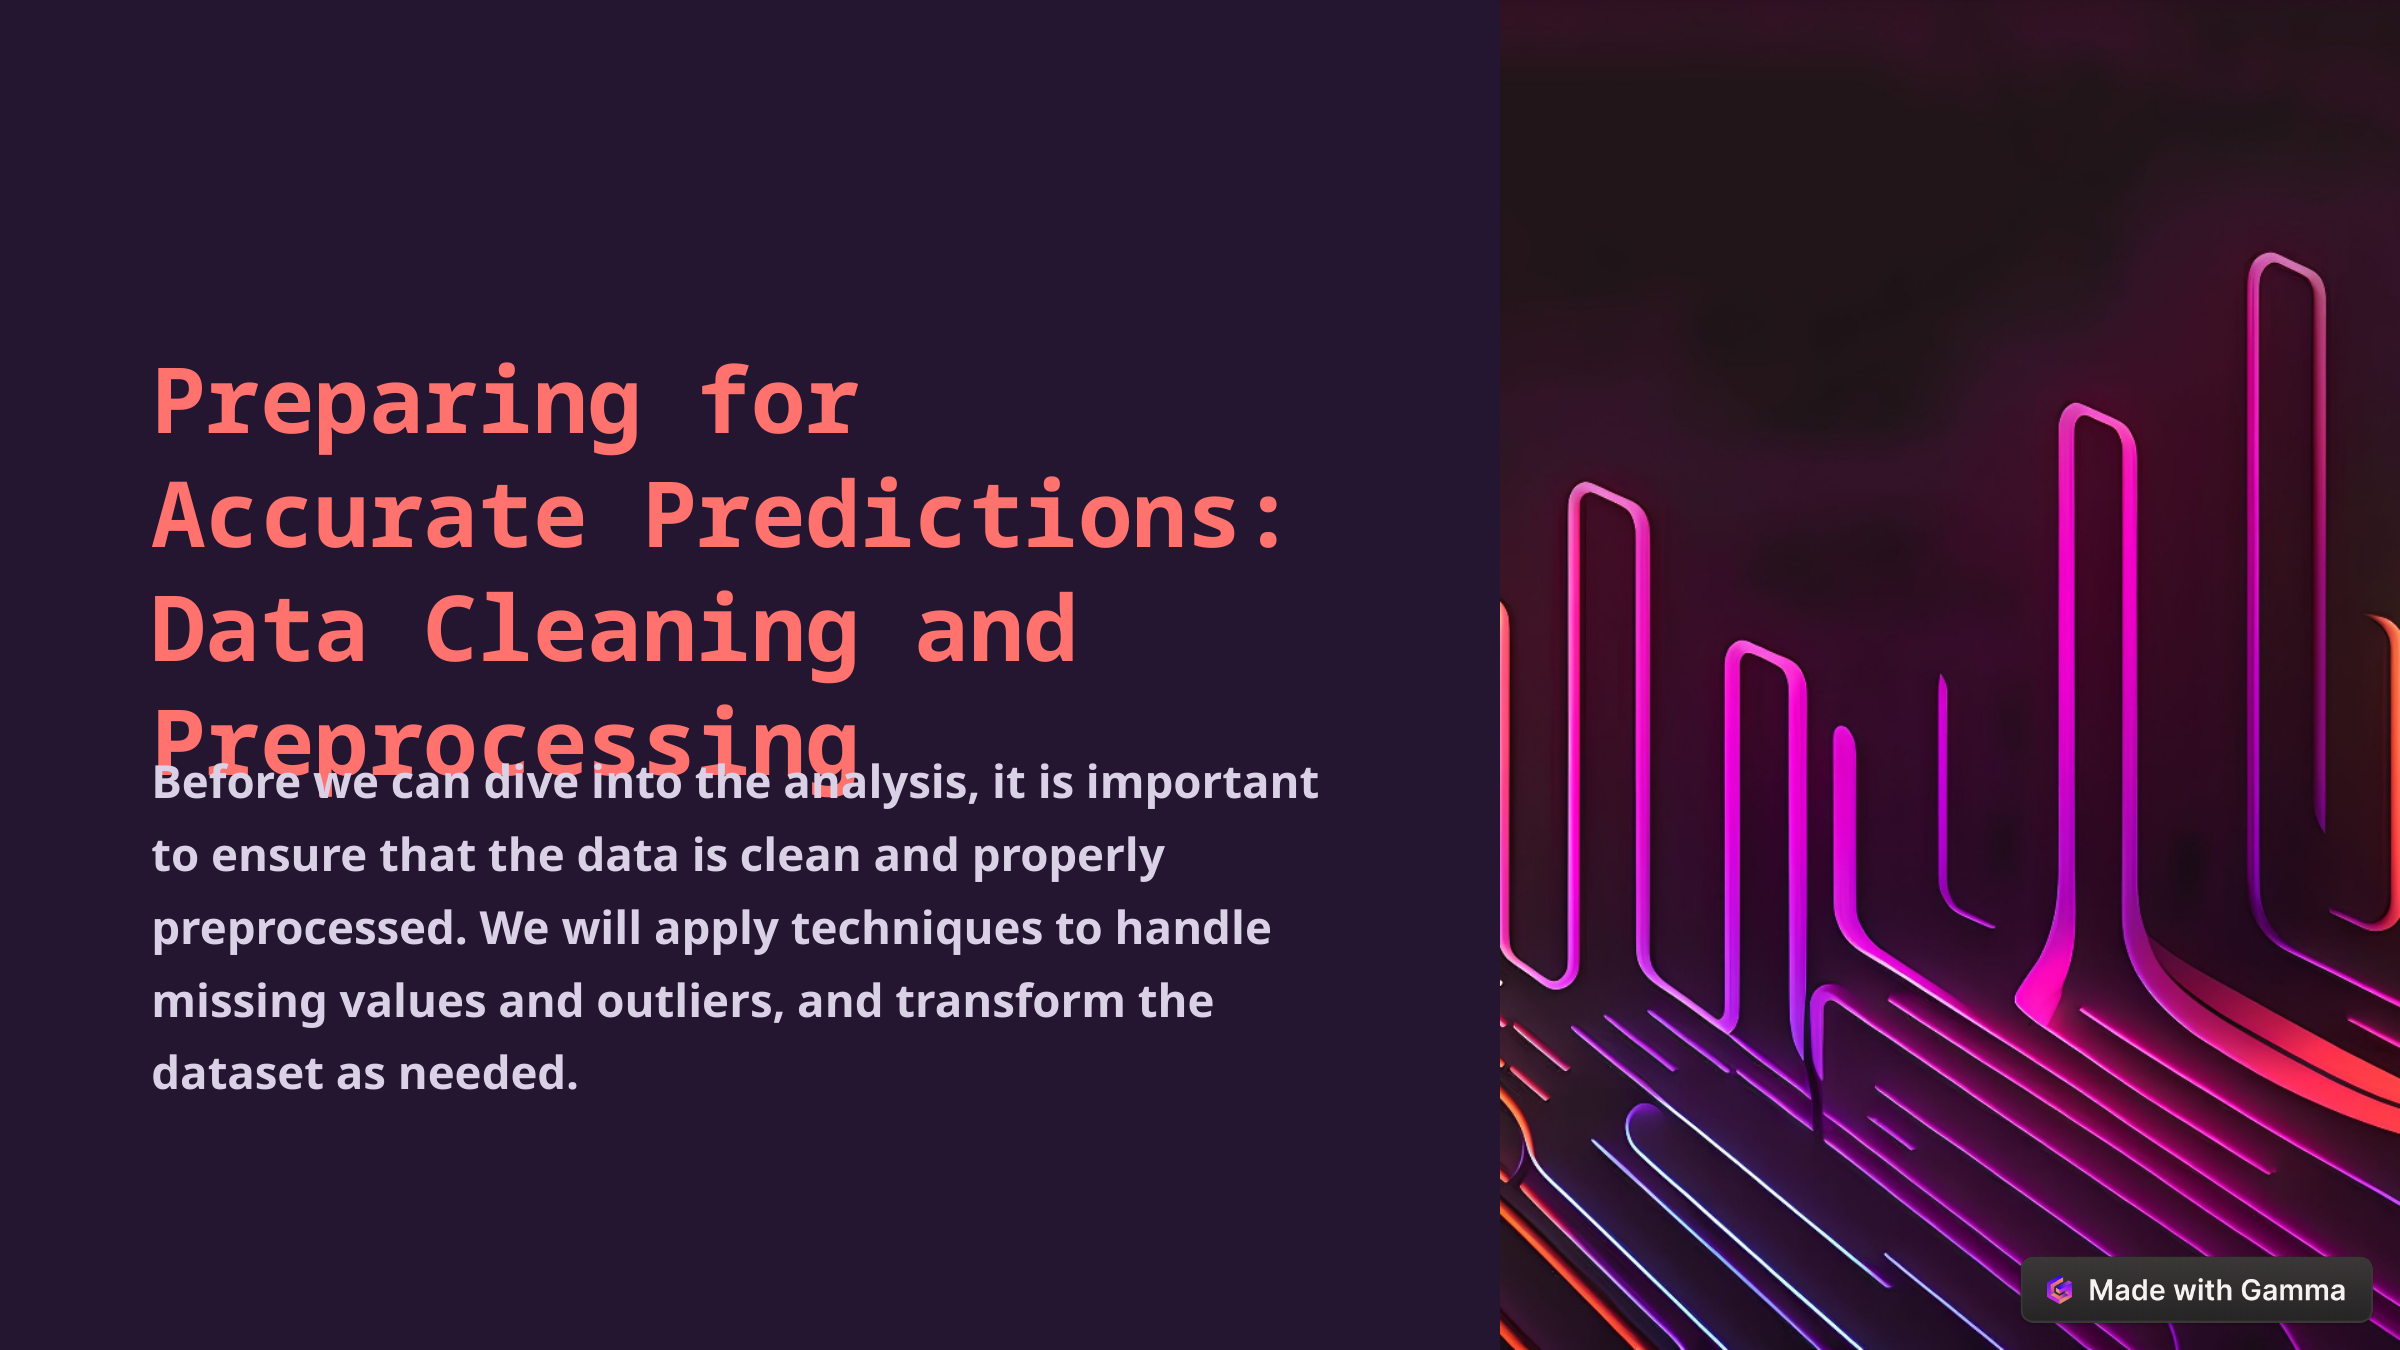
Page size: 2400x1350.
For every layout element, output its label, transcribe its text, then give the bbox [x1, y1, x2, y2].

text_box Preparing for Accurate Predictions: Data Cleaning and Preprocessing [136, 330, 1364, 673]
text_box [0, 0, 1499, 1350]
text_box Before we can dive into the analysis, it is important to ensure that the data is clean and properly preprocessed. We will apply techniques to handle missing values and outliers, and transform the dataset as needed. [136, 727, 1364, 1019]
picture [1499, 0, 2400, 1350]
